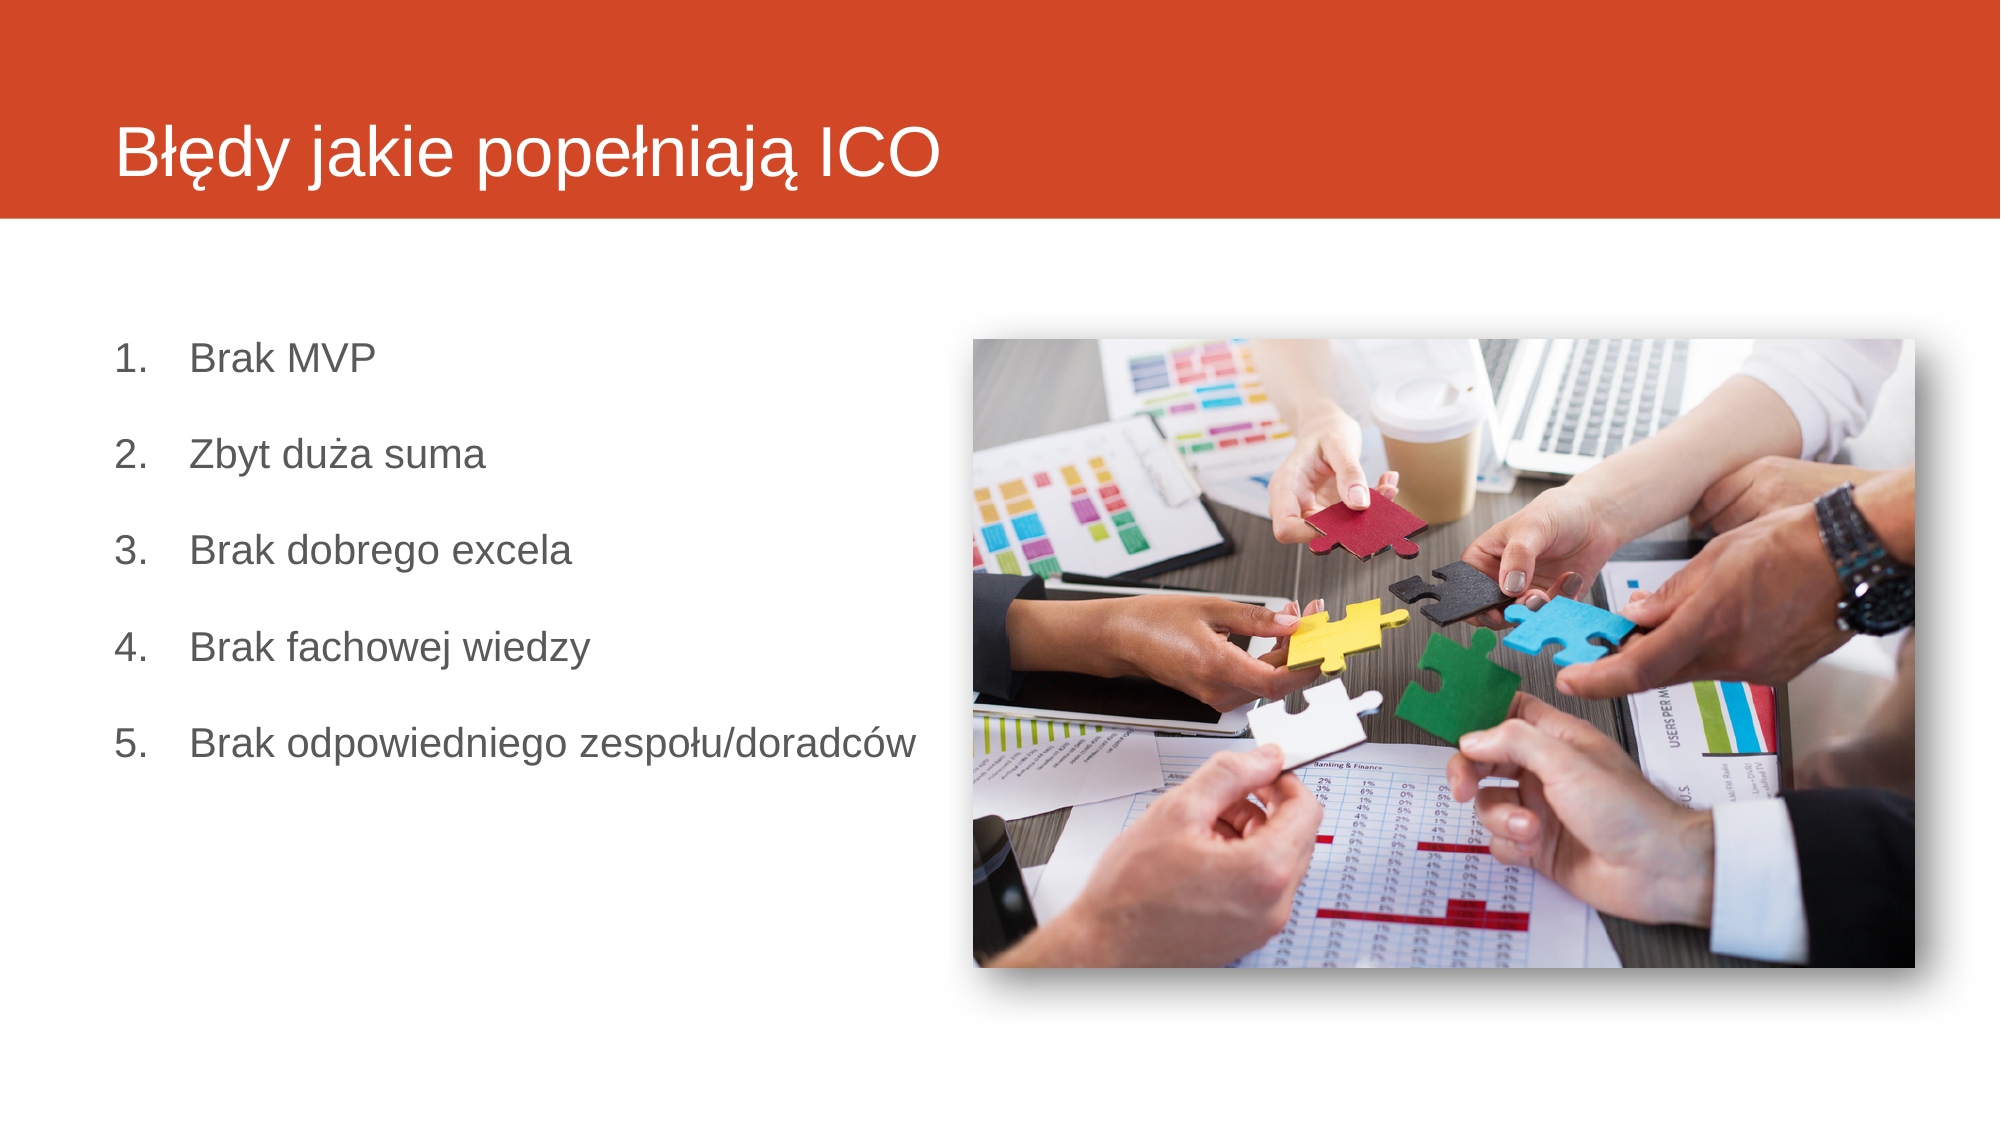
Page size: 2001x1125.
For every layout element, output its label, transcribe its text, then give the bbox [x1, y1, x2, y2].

list Brak MVP Zbyt duża suma Brak dobrego excela Brak fachowej wiedzy Brak odpowiedniego zespołu/doradców [99, 307, 1452, 994]
picture [973, 339, 1915, 968]
title Błędy jakie popełniają ICO [99, 0, 1863, 199]
